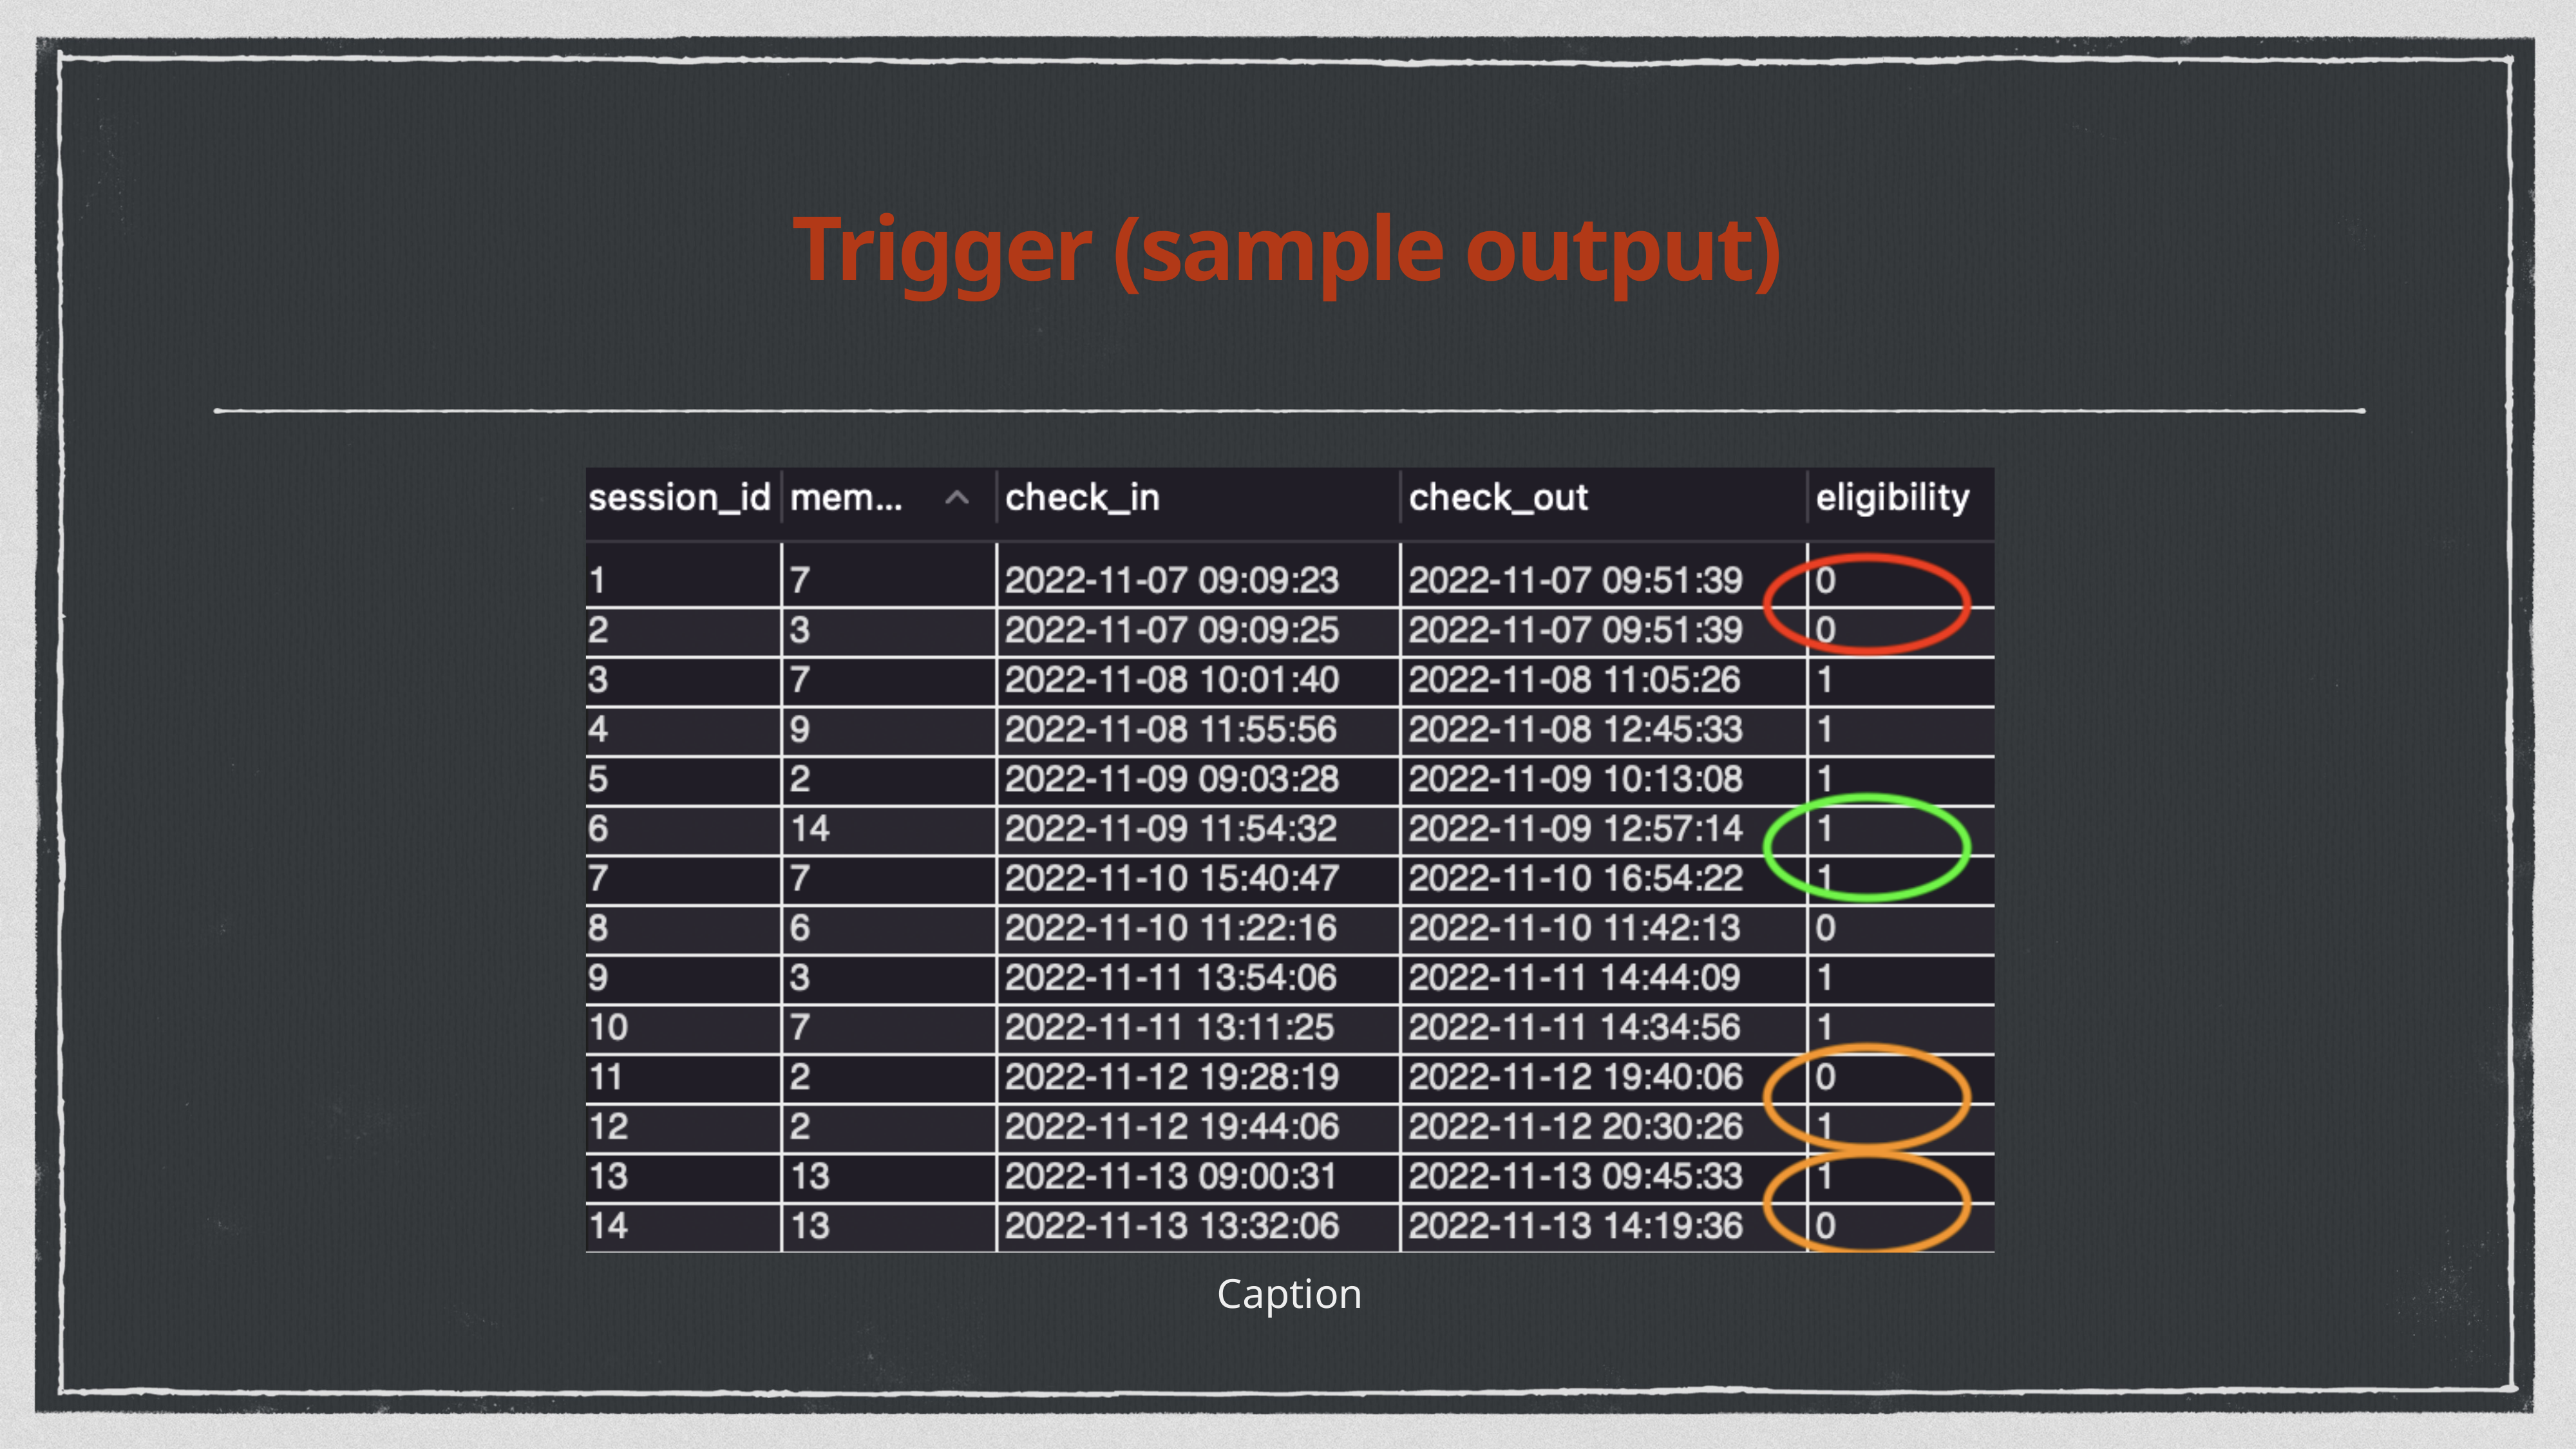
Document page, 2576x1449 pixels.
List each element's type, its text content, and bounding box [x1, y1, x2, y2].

picture [0, 0, 2576, 1449]
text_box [585, 467, 1995, 1325]
title Trigger (sample output) [251, 102, 2324, 387]
